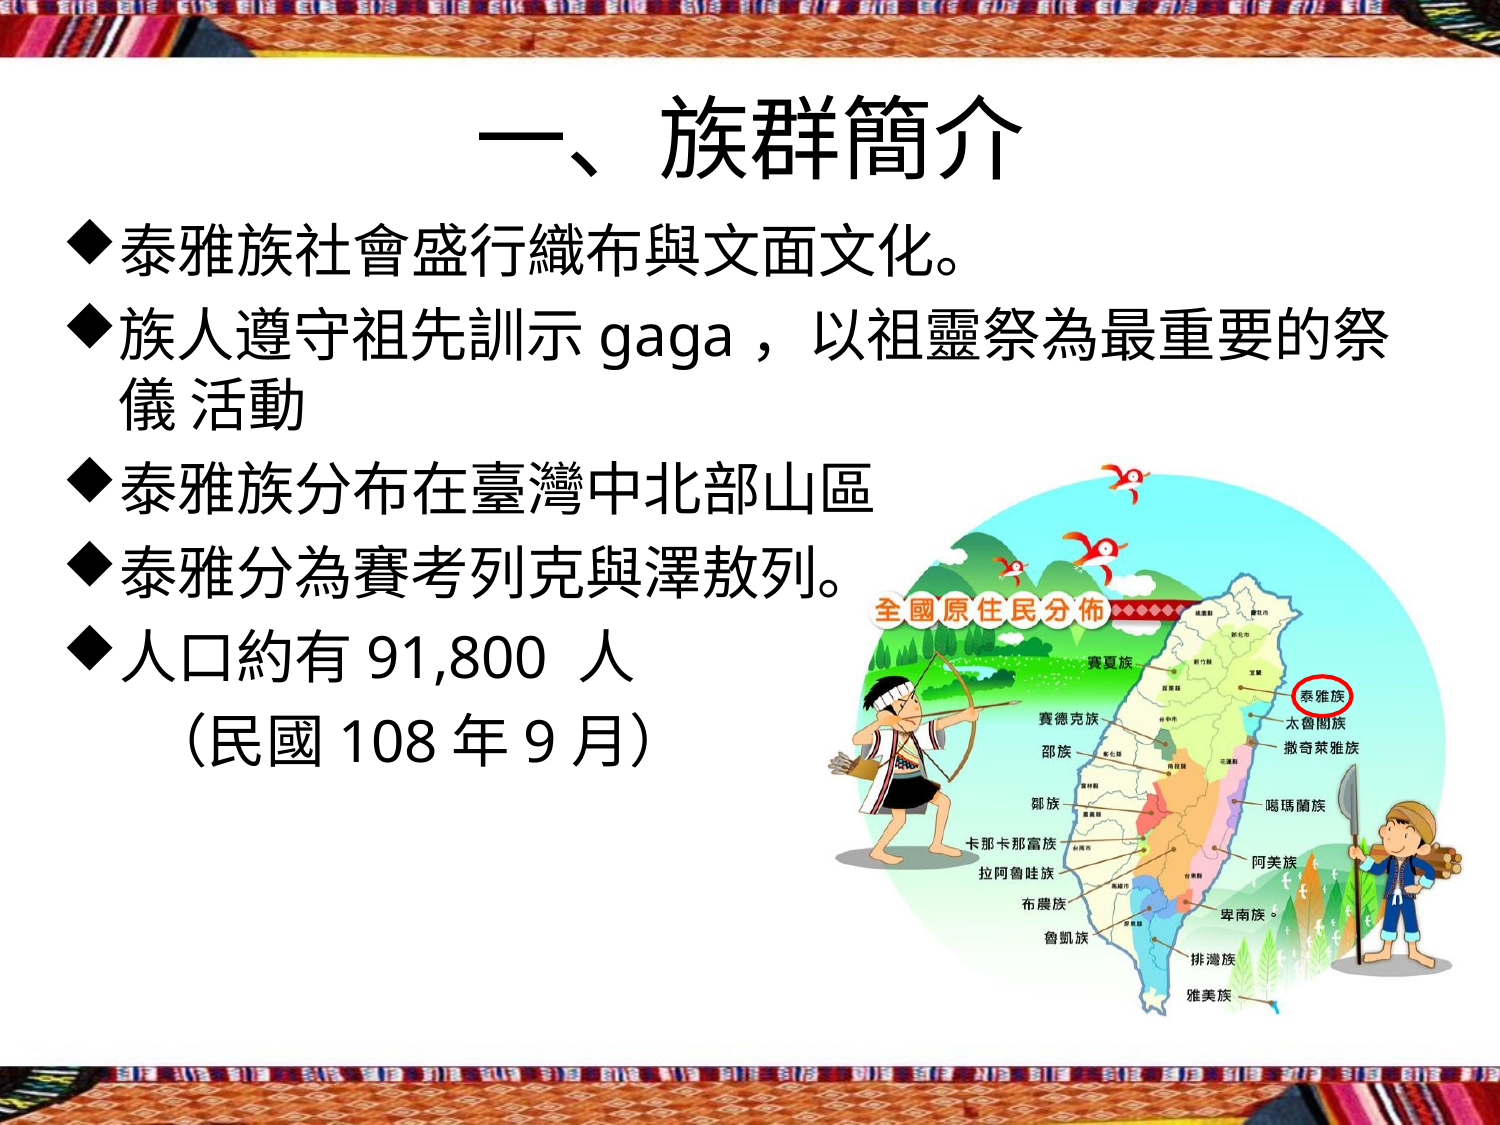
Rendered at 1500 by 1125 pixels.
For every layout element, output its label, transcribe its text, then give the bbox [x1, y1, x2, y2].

title 一、族群簡介 [473, 79, 1028, 198]
picture [0, 0, 1500, 1125]
text_box [824, 456, 1480, 1024]
text_box 泰雅族社會盛行織布與文面文化。 族人遵守祖先訓示gaga，以祖靈祭為最重要的祭儀 活動 泰雅族分布在臺灣中北部山區 泰雅分為賽考列克與澤敖列。 人口約有91,800 人 （民國108年9月） [60, 198, 1428, 775]
